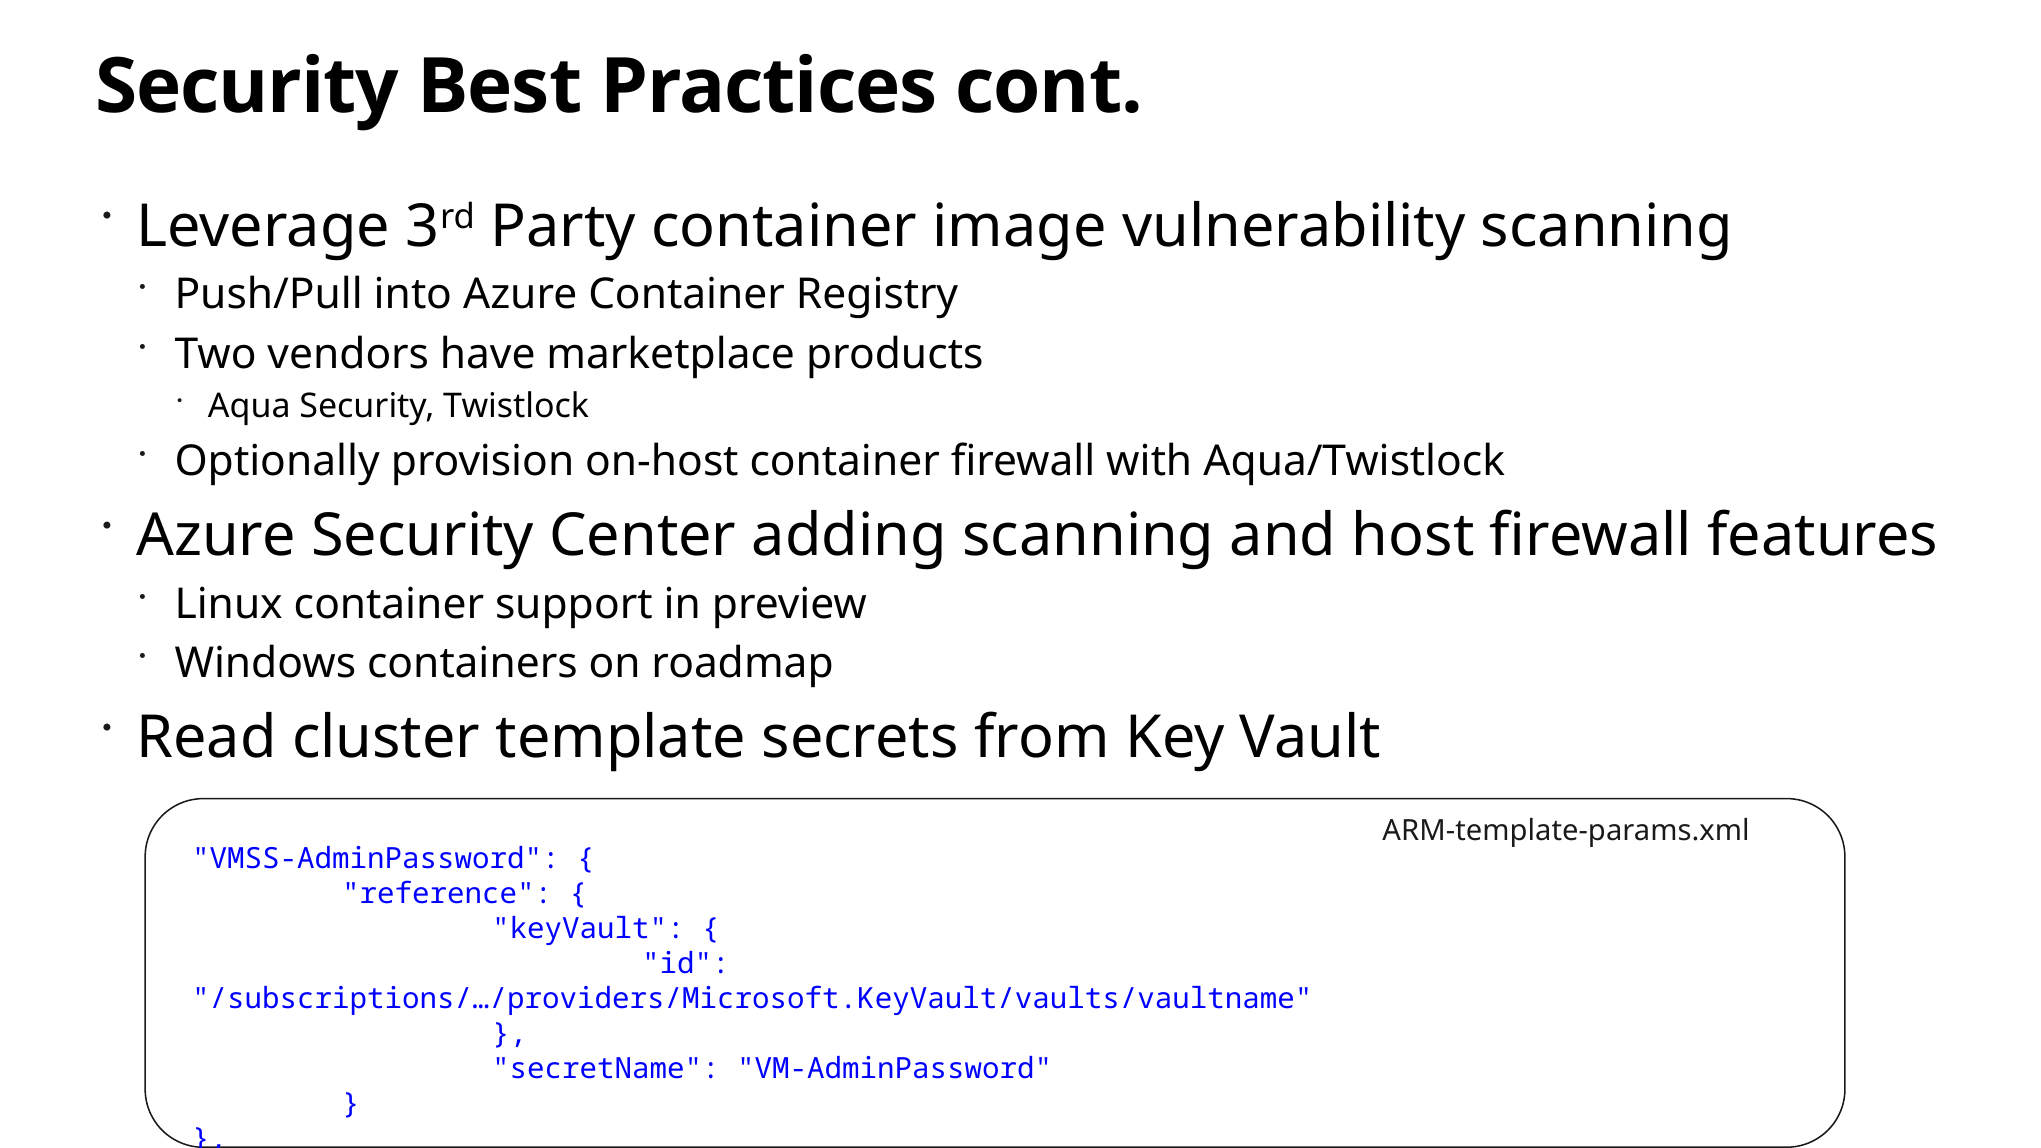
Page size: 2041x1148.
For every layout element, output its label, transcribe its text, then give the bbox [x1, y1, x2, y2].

list Leverage 3rd Party container image vulnerability scanning Push/Pull into Azure Container Registry Two vendors have marketplace products Aqua Security, Twistlock Optionally provision on-host container firewall with Aqua/Twistlock Azure Security Center adding scanning and host firewall features Linux container support in preview Windows containers on roadmap Read cluster template secrets from Key Vault [98, 186, 1942, 790]
title Security Best Practices cont. [95, 36, 1939, 129]
text_box "VMSS-AdminPassword": { "reference": { "keyVault": { "id": "/subscriptions/…/providers/Microsoft.KeyVault/vaults/vaultname" }, "secretName": "VM-AdminPassword" } }, [144, 797, 1846, 1148]
text_box ARM-template-params.xml [1382, 811, 1770, 847]
